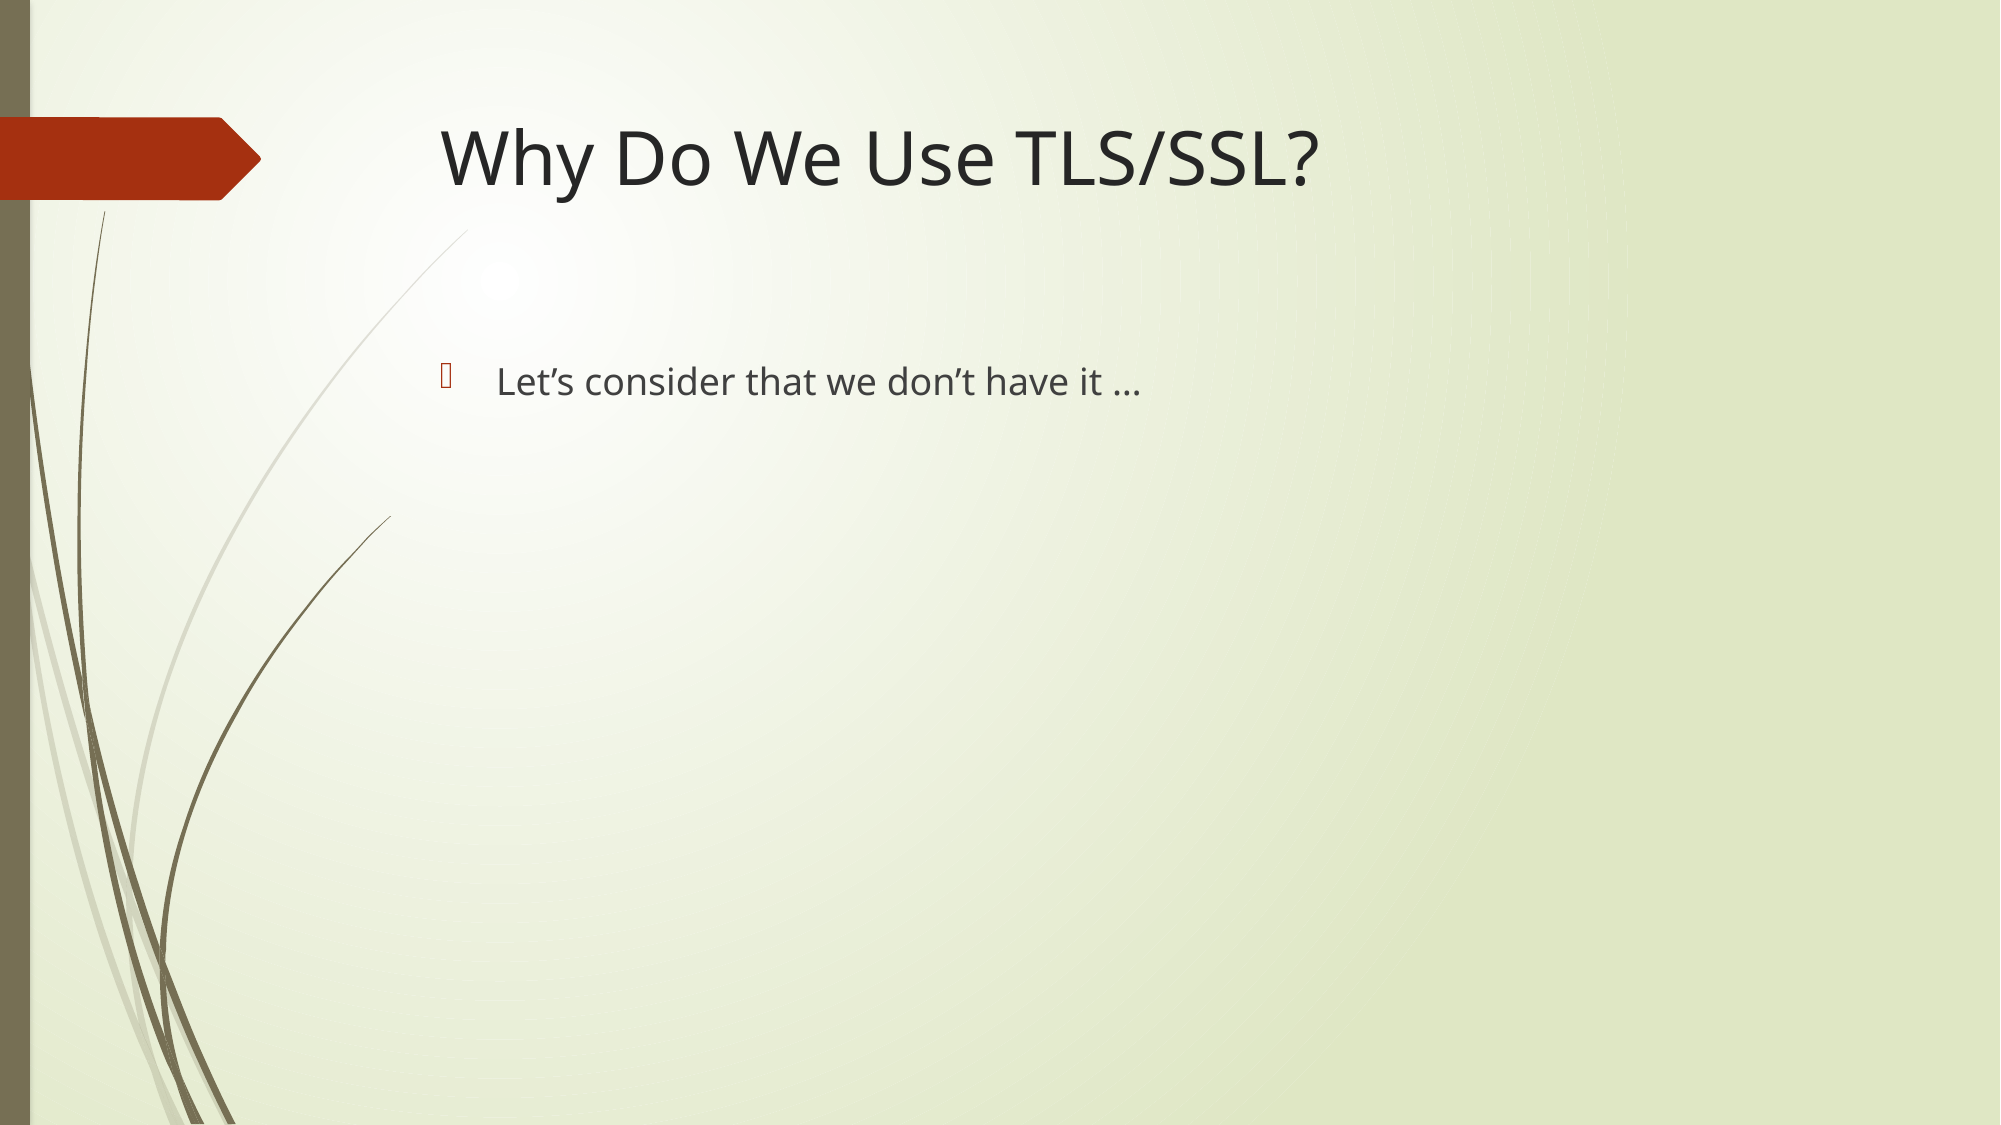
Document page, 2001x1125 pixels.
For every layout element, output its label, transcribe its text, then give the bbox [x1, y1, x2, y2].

title Why Do We Use TLS/SSL? [425, 102, 1888, 313]
list Let’s consider that we don’t have it … [424, 350, 1888, 970]
